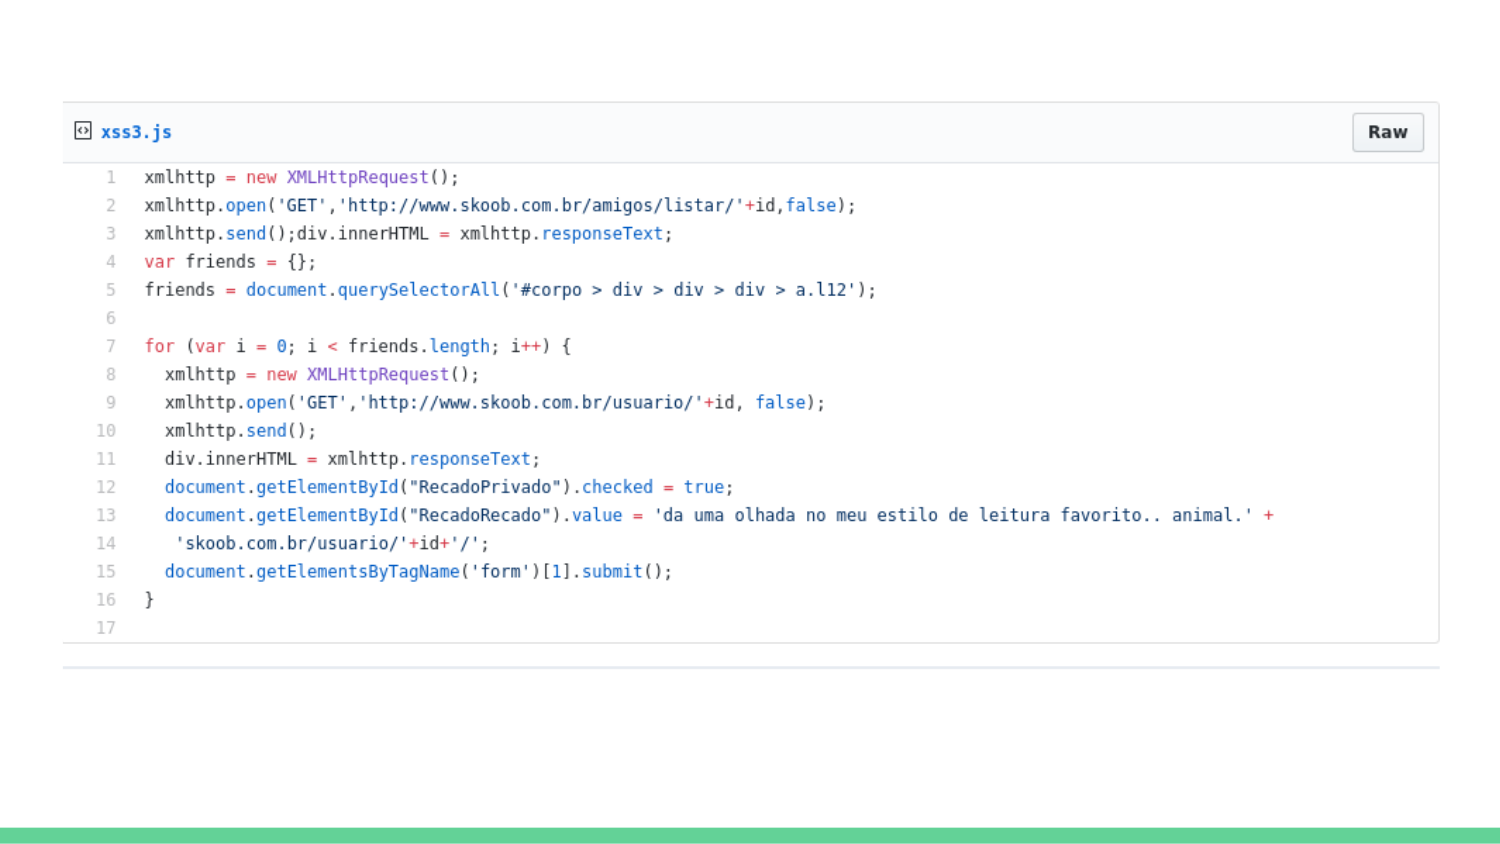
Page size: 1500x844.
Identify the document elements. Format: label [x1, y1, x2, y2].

picture [62, 101, 1444, 686]
